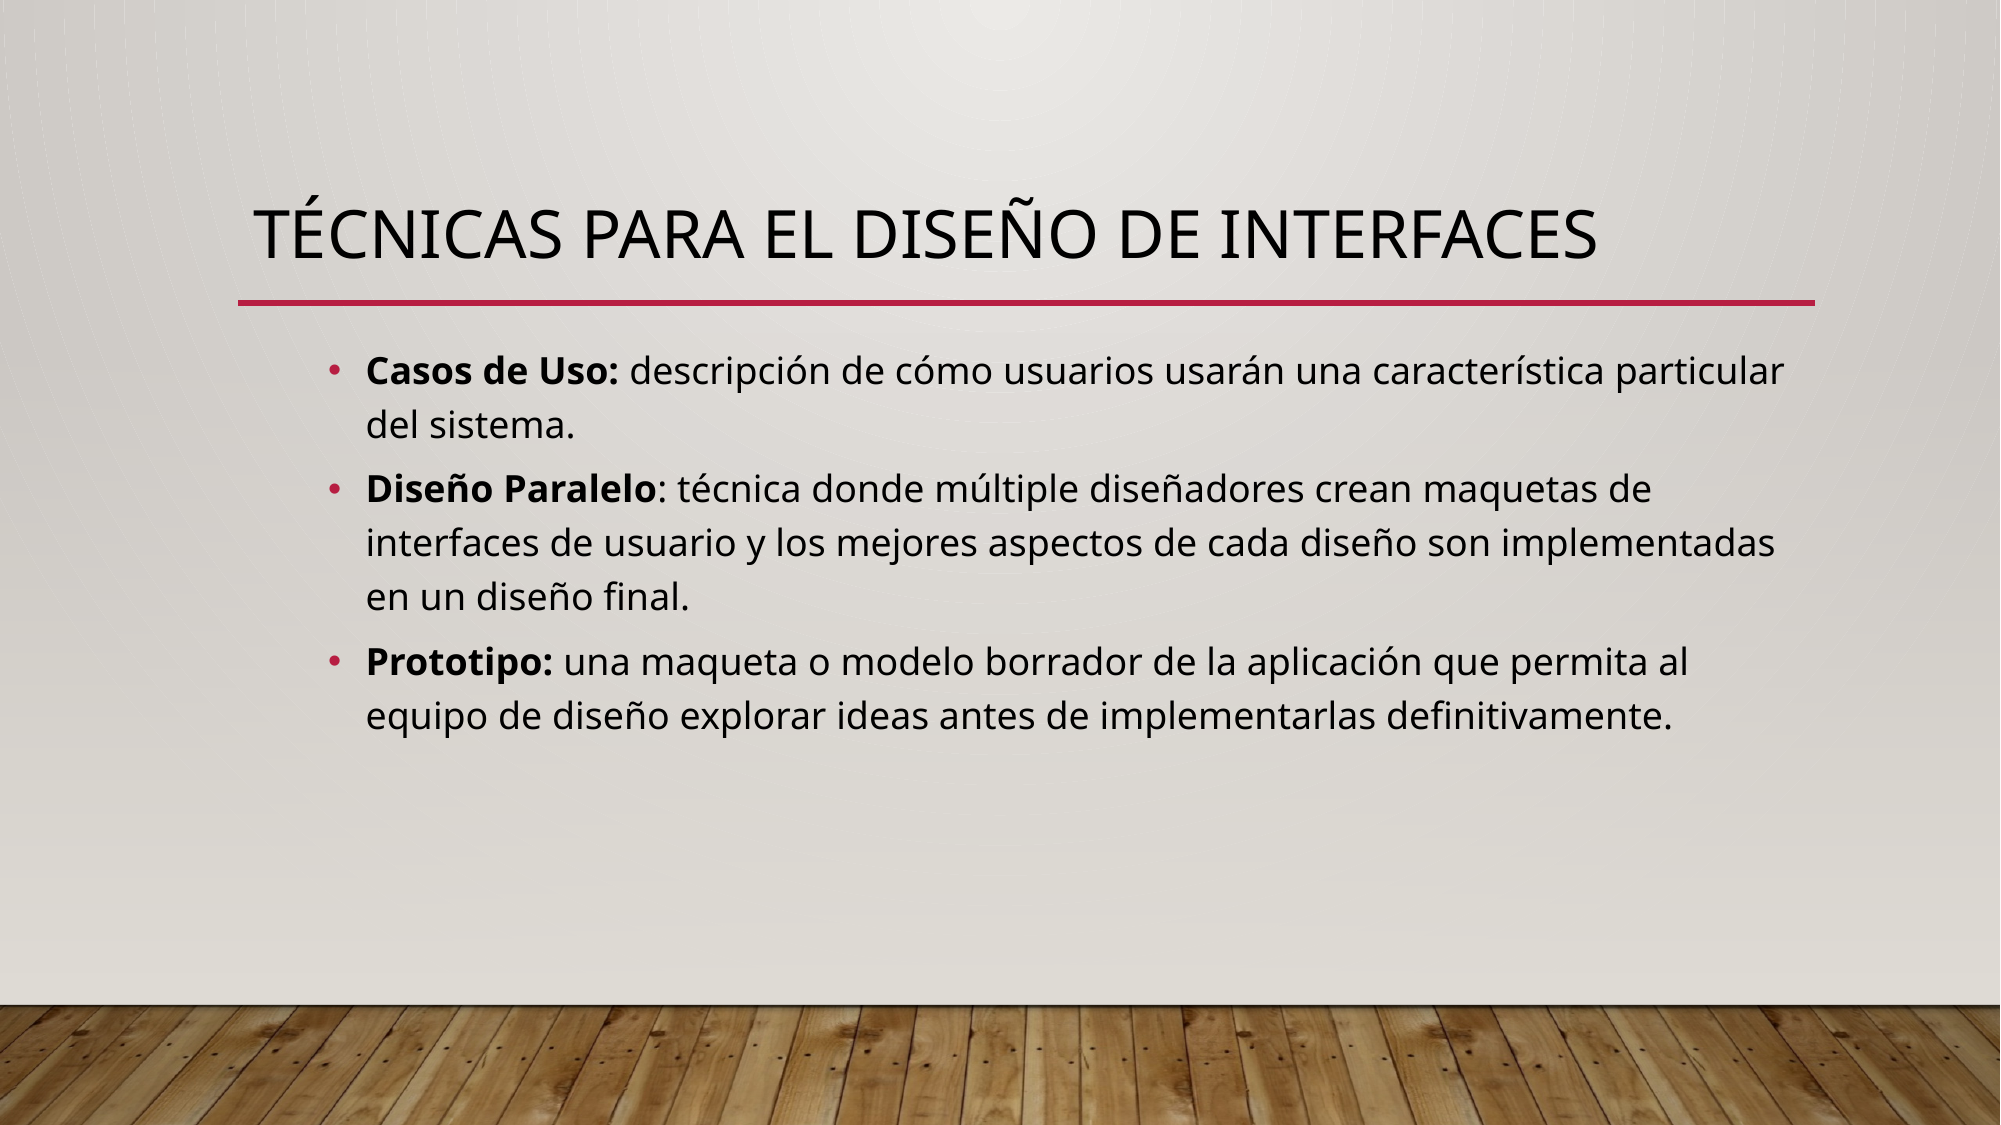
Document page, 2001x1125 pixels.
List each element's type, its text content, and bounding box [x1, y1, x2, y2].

title Técnicas para el diseño de Interfaces [238, 193, 1814, 305]
list Casos de Uso: descripción de cómo usuarios usarán una característica particular del sistema. Diseño Paralelo: técnica donde múltiple diseñadores crean maquetas de interfaces de usuario y los mejores aspectos de cada diseño son implementadas en un diseño final. Prototipo: una maqueta o modelo borrador de la aplicación que permita al equipo de diseño explorar ideas antes de implementarlas definitivamente. [238, 330, 1814, 897]
picture [0, 1005, 2000, 1125]
